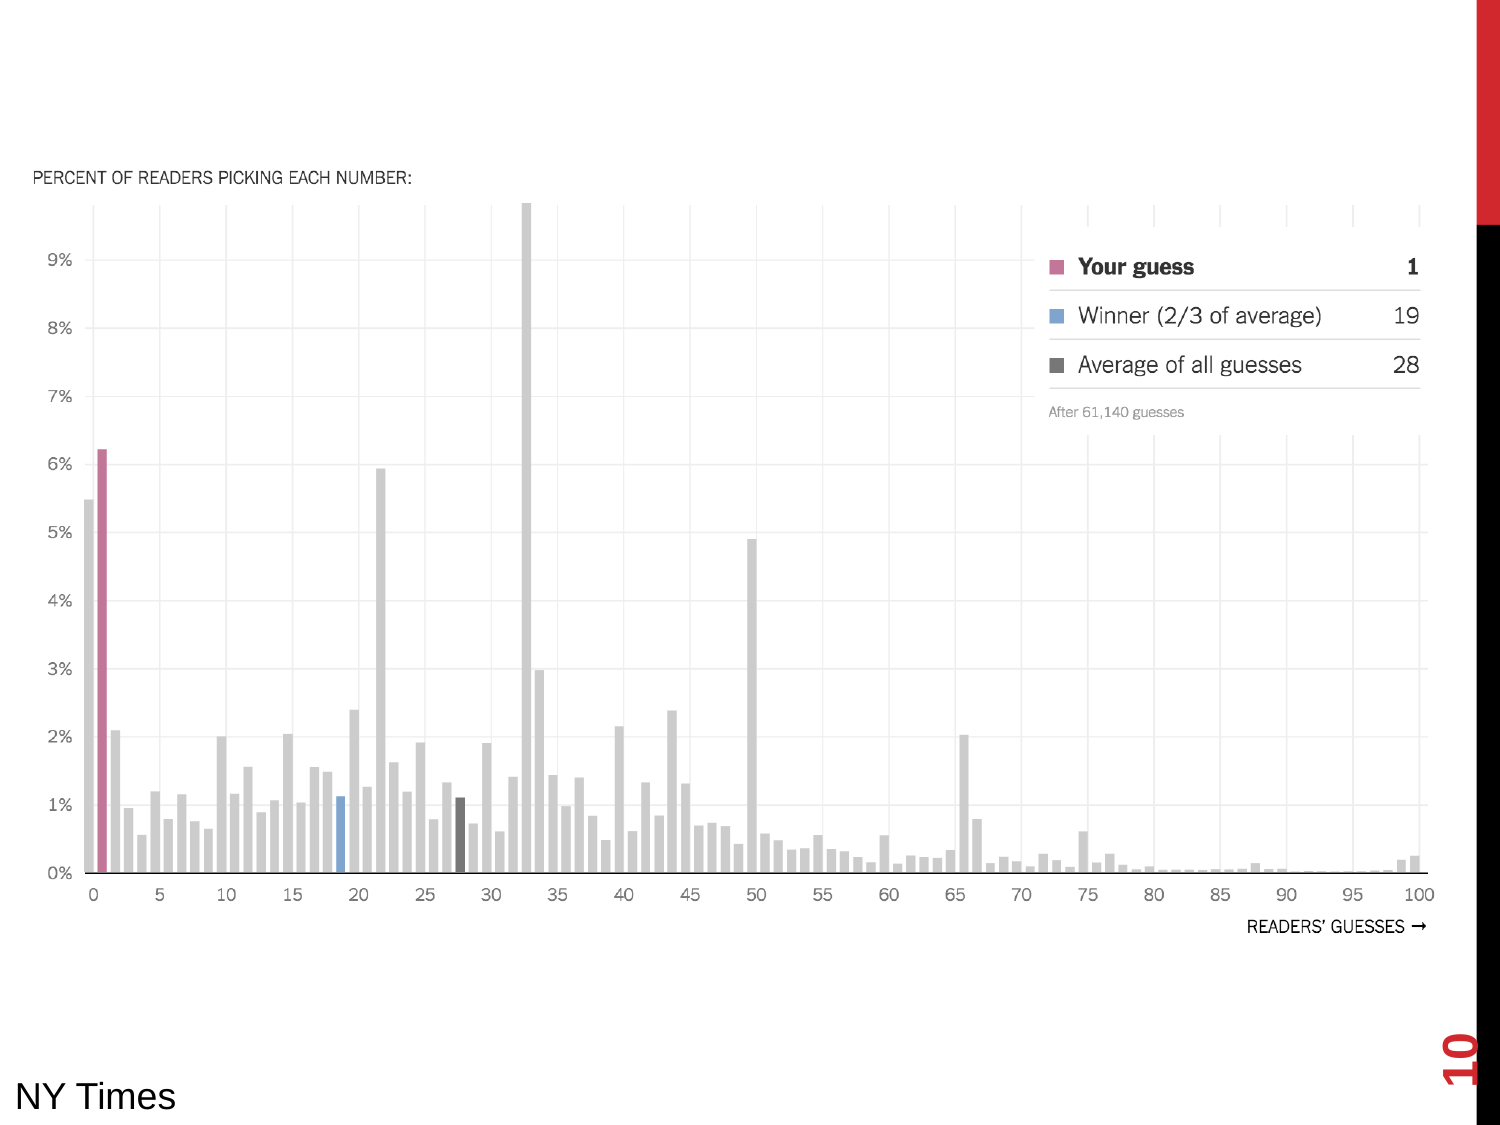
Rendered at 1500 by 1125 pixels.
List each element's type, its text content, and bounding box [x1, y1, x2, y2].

picture [0, 145, 1469, 960]
text_box NY Times [0, 1064, 223, 1125]
slide_number 10 [1427, 887, 1488, 1104]
